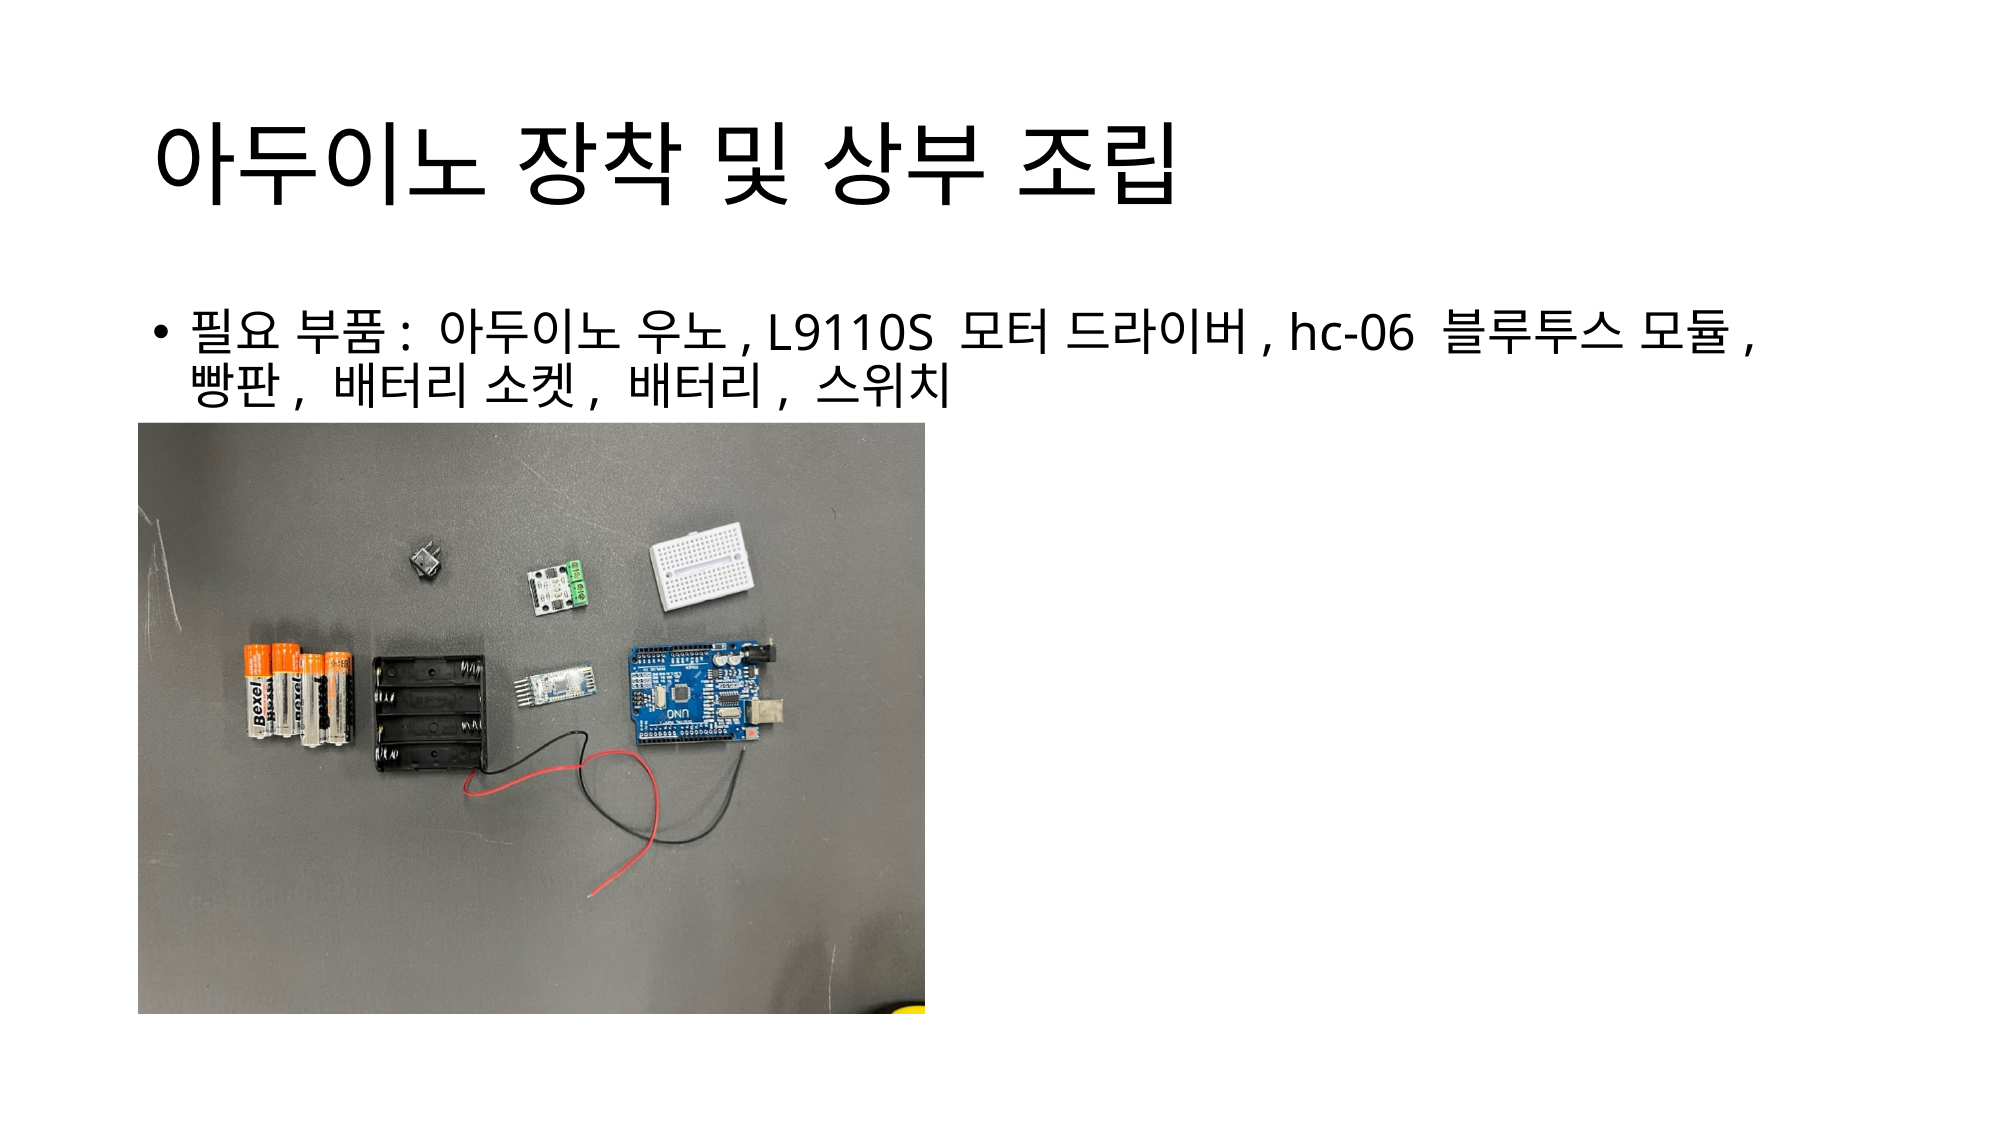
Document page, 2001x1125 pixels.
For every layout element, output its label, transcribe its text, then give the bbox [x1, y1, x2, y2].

list 필요 부품: 아두이노 우노, L9110S 모터 드라이버, hc-06 블루투스 모듈, 빵판, 배터리 소켓, 배터리, 스위치 [137, 299, 1863, 1014]
picture [138, 324, 924, 1112]
title 아두이노 장착 및 상부 조립 [137, 59, 1863, 278]
